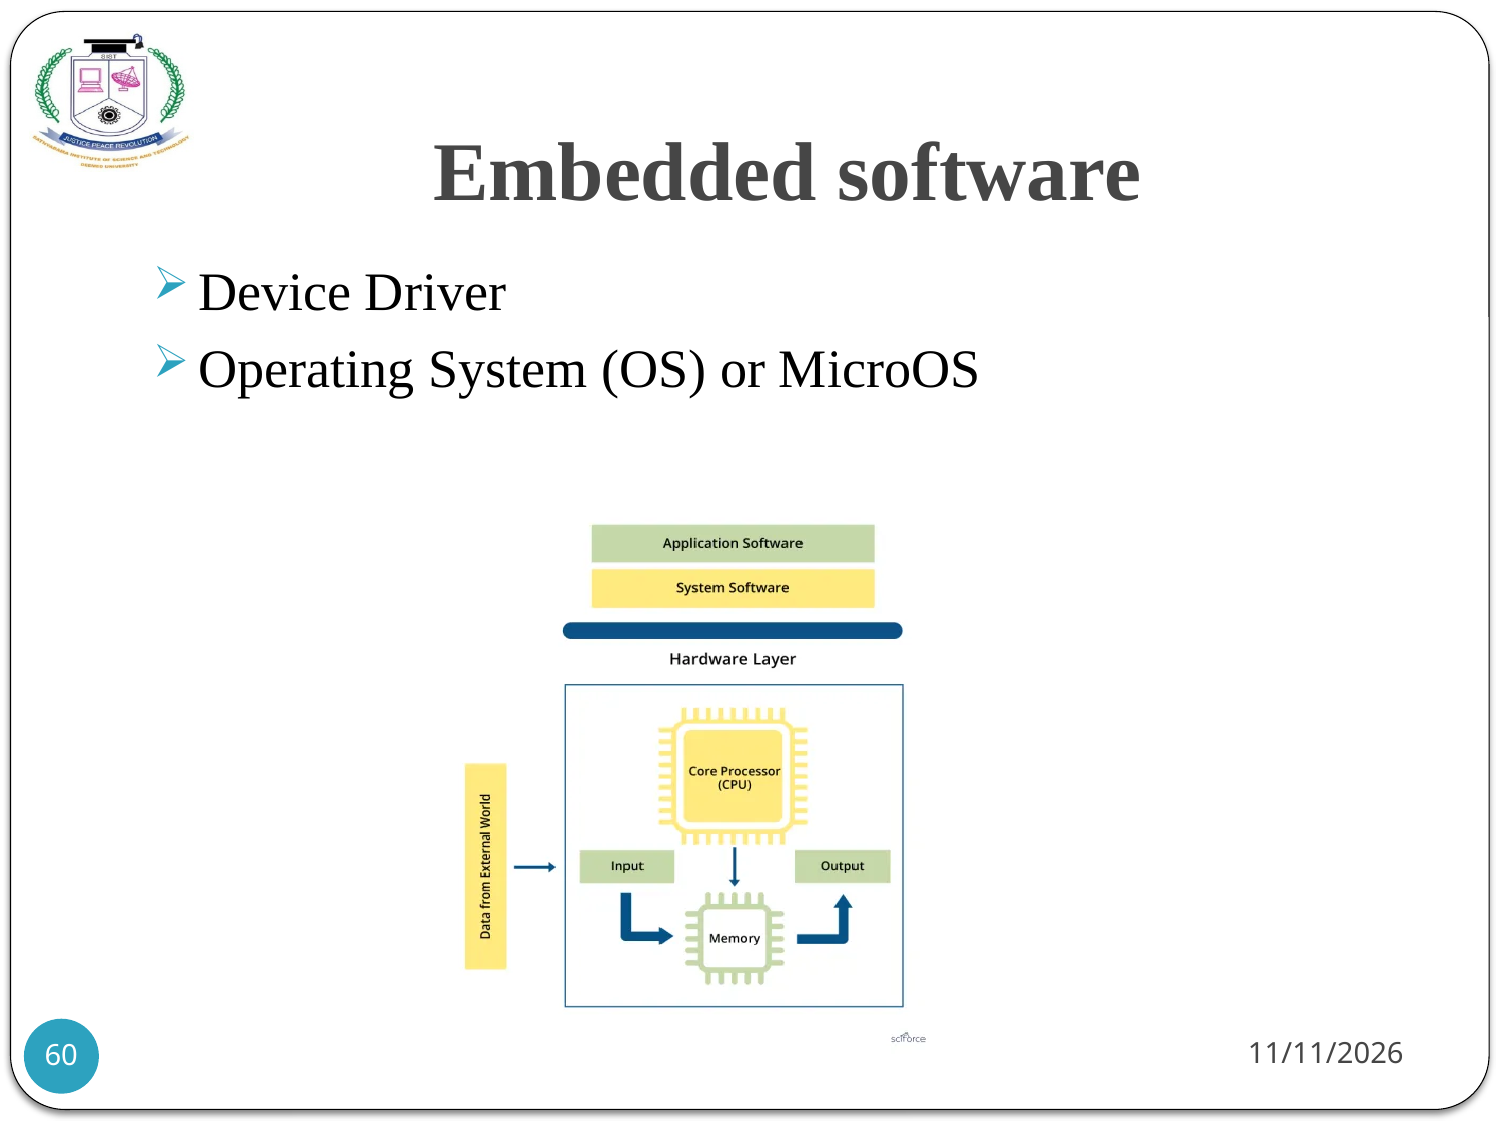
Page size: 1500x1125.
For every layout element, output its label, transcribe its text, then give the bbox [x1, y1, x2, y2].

title Embedded software [150, 45, 1425, 233]
list Device Driver Operating System (OS) or MicroOS [138, 249, 1414, 1000]
slide_number 60 [23, 1018, 99, 1094]
picture [29, 30, 194, 172]
picture [433, 503, 943, 1055]
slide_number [1012, 1015, 1419, 1094]
